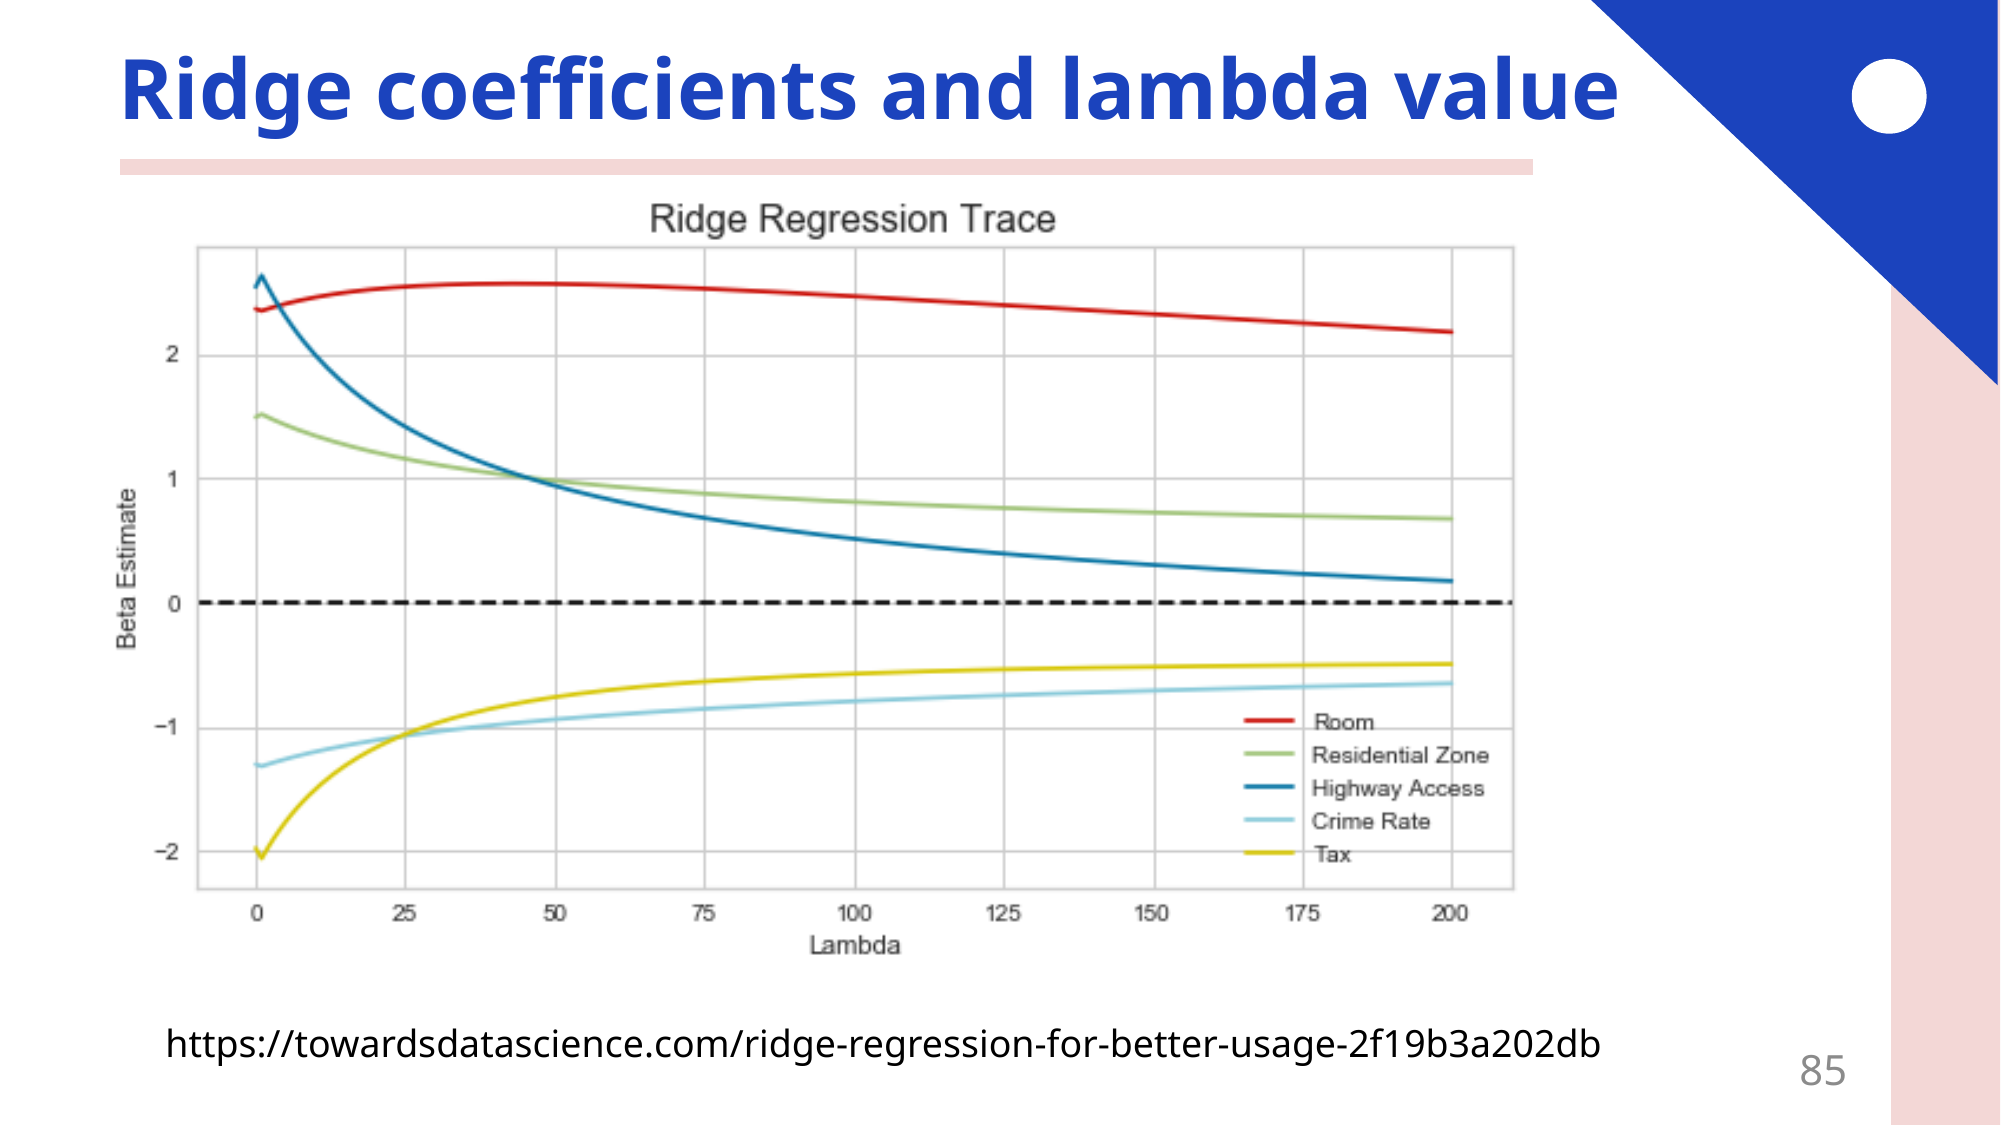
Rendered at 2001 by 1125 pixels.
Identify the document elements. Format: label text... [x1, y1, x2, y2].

text_box https://towardsdatascience.com/ridge-regression-for-better-usage-2f19b3a202db [150, 1012, 1655, 1073]
picture [103, 188, 1527, 976]
slide_number 85 [1412, 1042, 1863, 1103]
title Ridge coefficients and lambda value [103, 32, 1829, 154]
